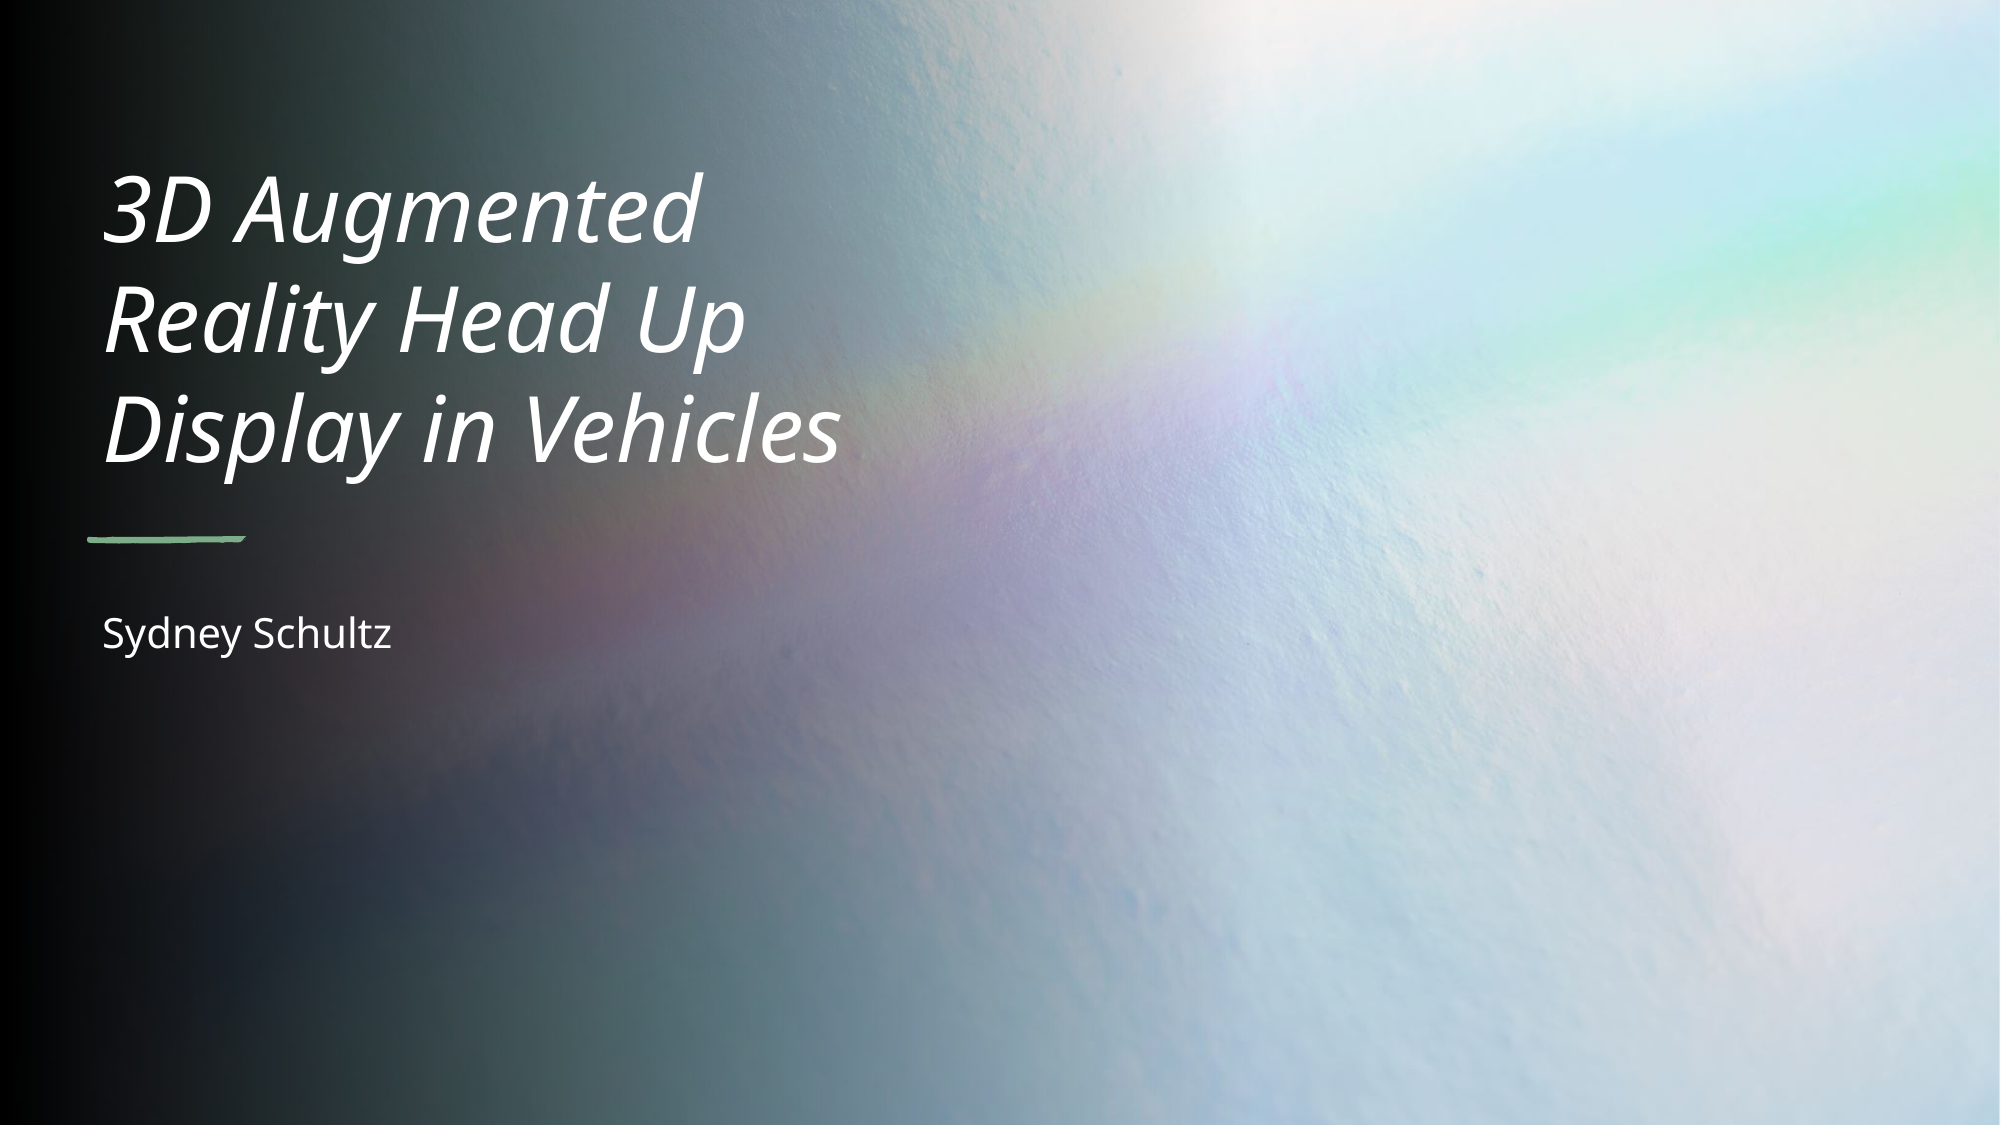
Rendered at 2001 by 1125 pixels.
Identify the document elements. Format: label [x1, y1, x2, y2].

text_box [86, 536, 247, 544]
picture [0, 0, 1999, 1125]
